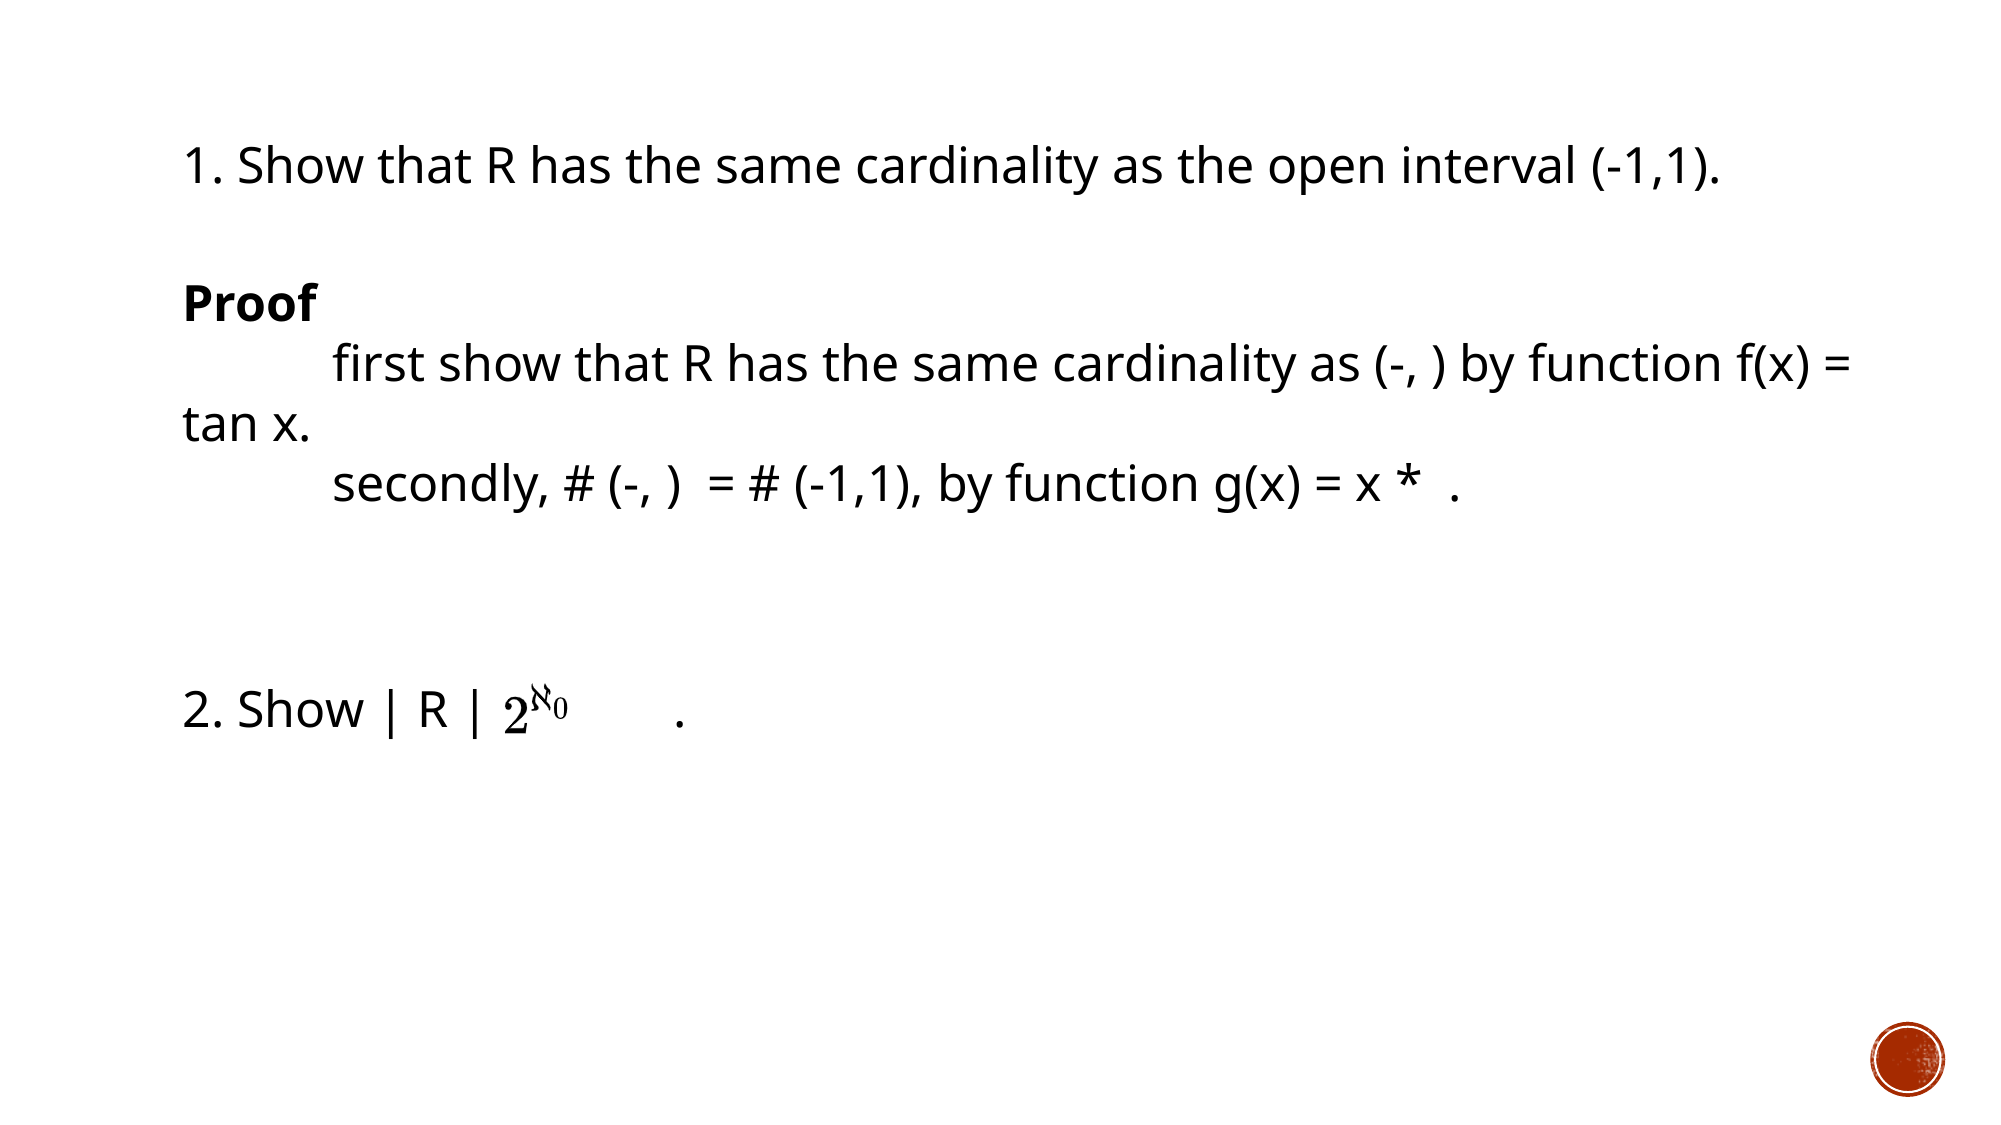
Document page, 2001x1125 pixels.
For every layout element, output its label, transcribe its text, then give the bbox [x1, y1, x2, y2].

picture [493, 677, 571, 754]
text_box 1. Show that R has the same cardinality as the open interval (-1,1). [167, 125, 1874, 201]
text_box 2. Show | R | = . [167, 670, 1874, 746]
